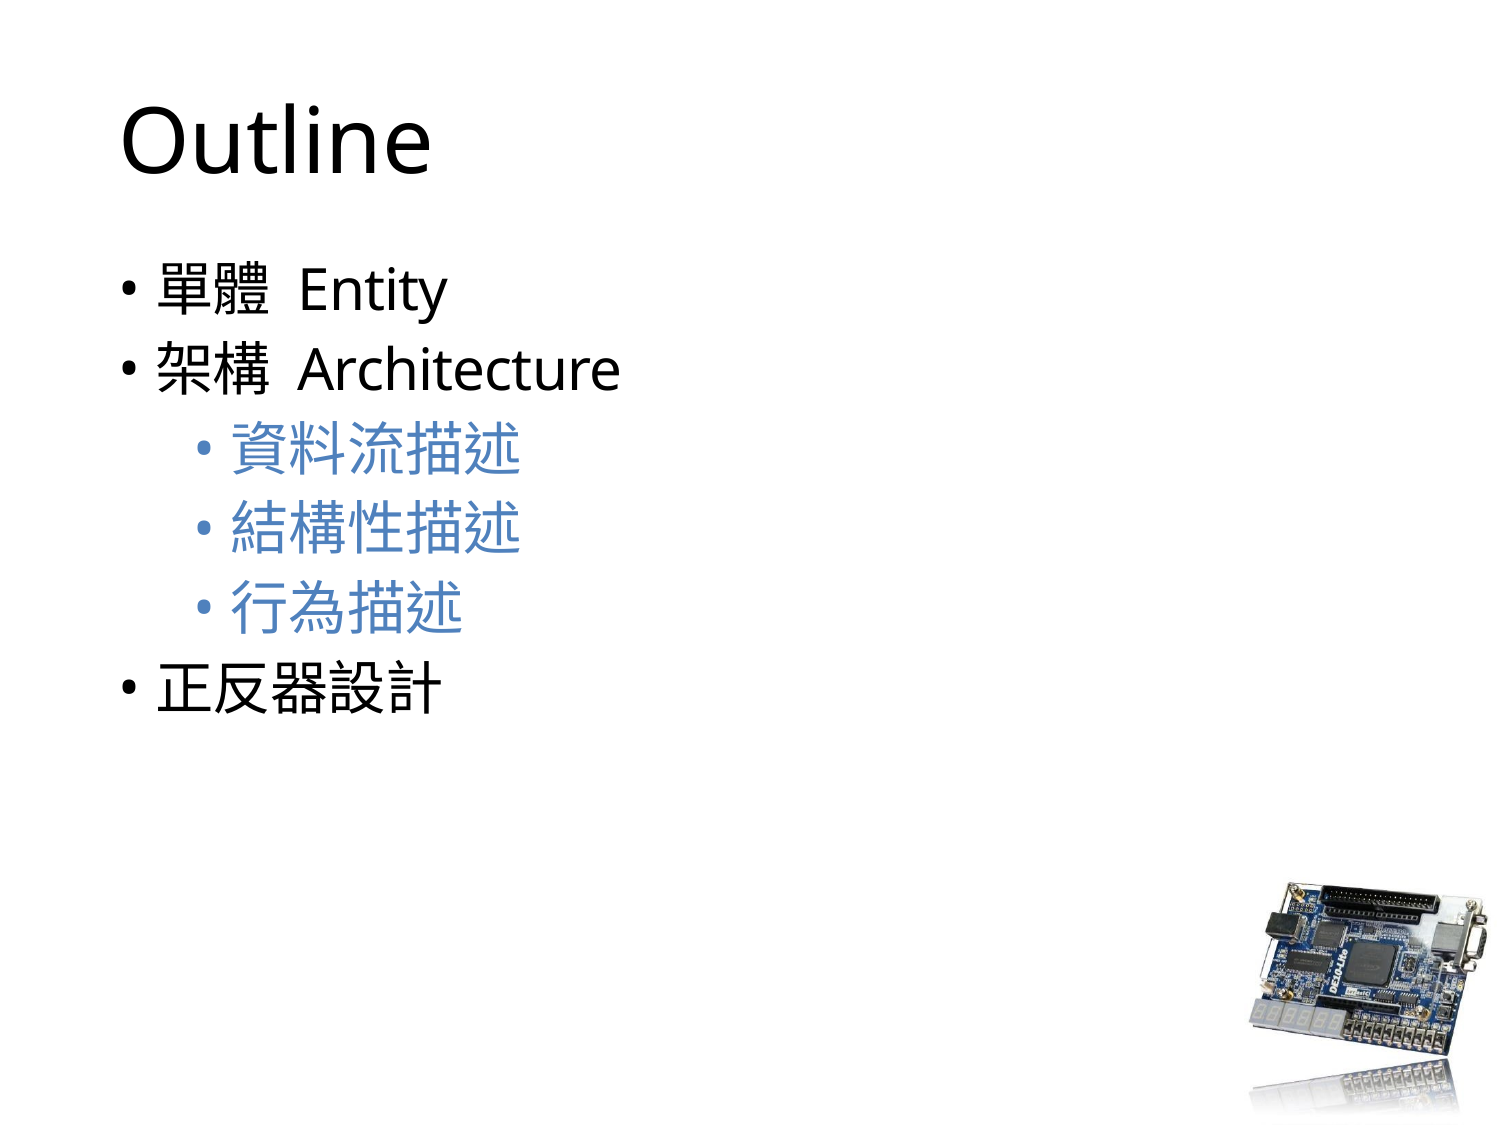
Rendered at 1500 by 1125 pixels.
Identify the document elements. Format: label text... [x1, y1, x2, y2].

picture [1244, 877, 1497, 1125]
list 單體 Entity 架構 Architecture 資料流描述 結構性描述 行為描述 正反器設計 [116, 242, 1209, 891]
title Outline [116, 79, 1384, 270]
